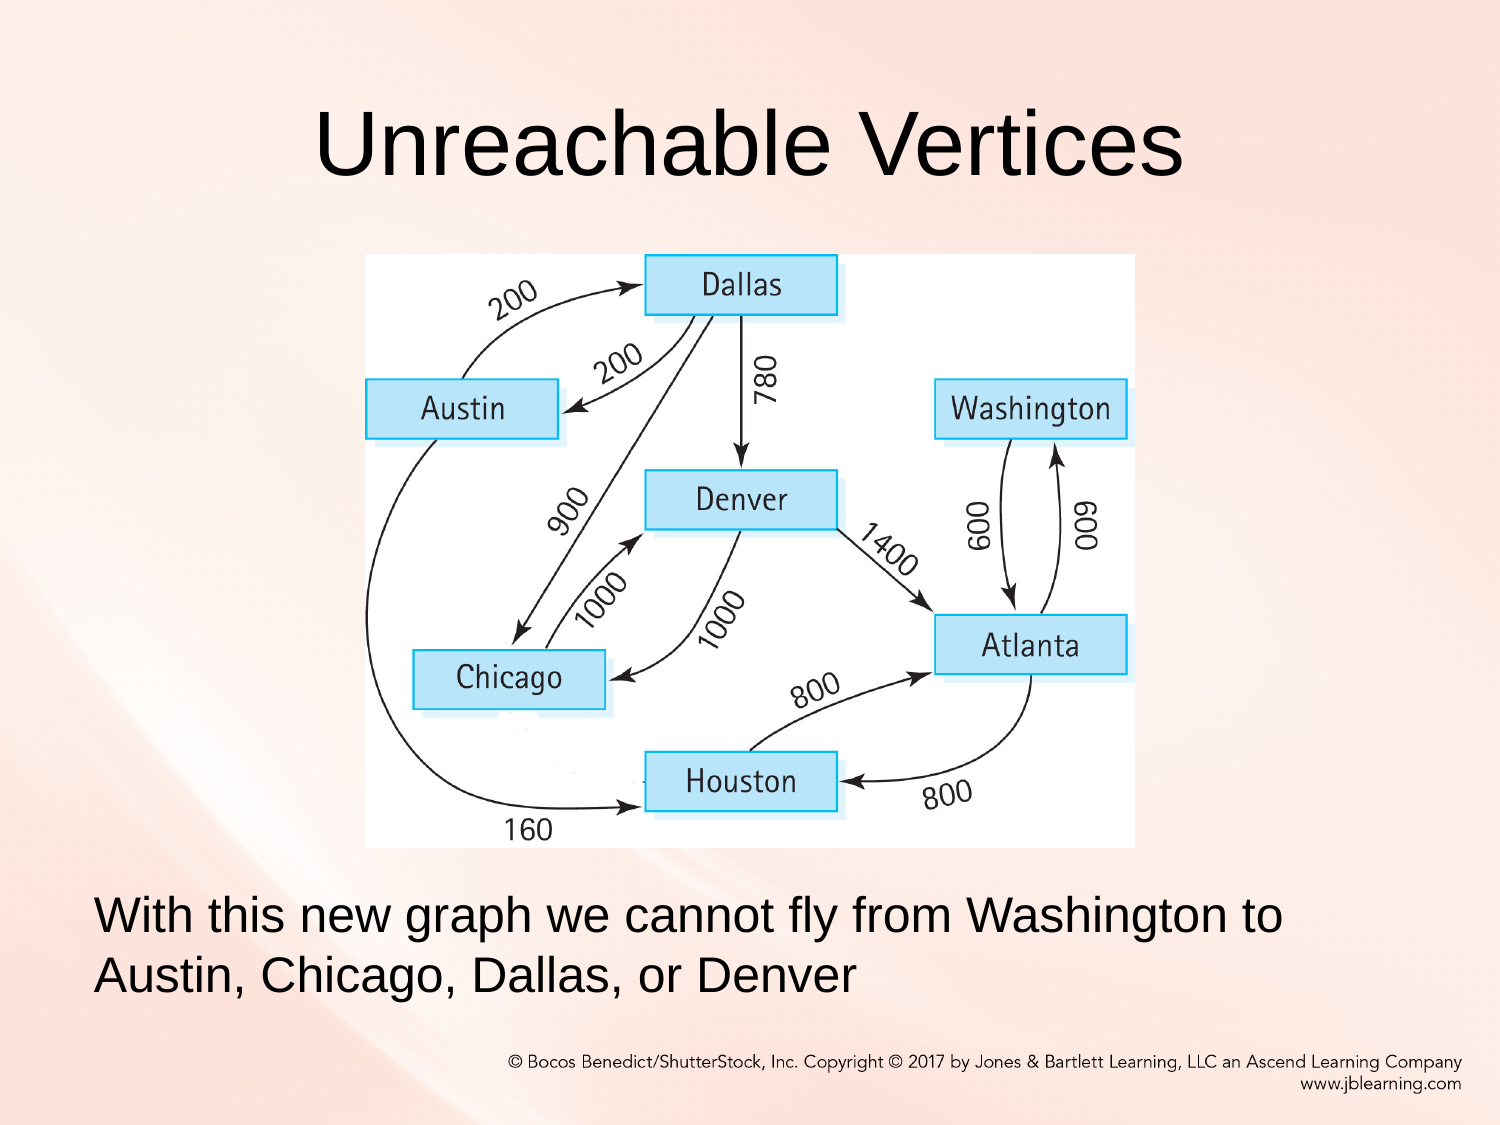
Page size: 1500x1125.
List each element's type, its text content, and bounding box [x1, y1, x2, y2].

title Unreachable Vertices [75, 45, 1425, 233]
text_box With this new graph we cannot fly from Washington to Austin, Chicago, Dallas, or Denver [79, 874, 1314, 1010]
picture [0, 0, 1500, 1125]
